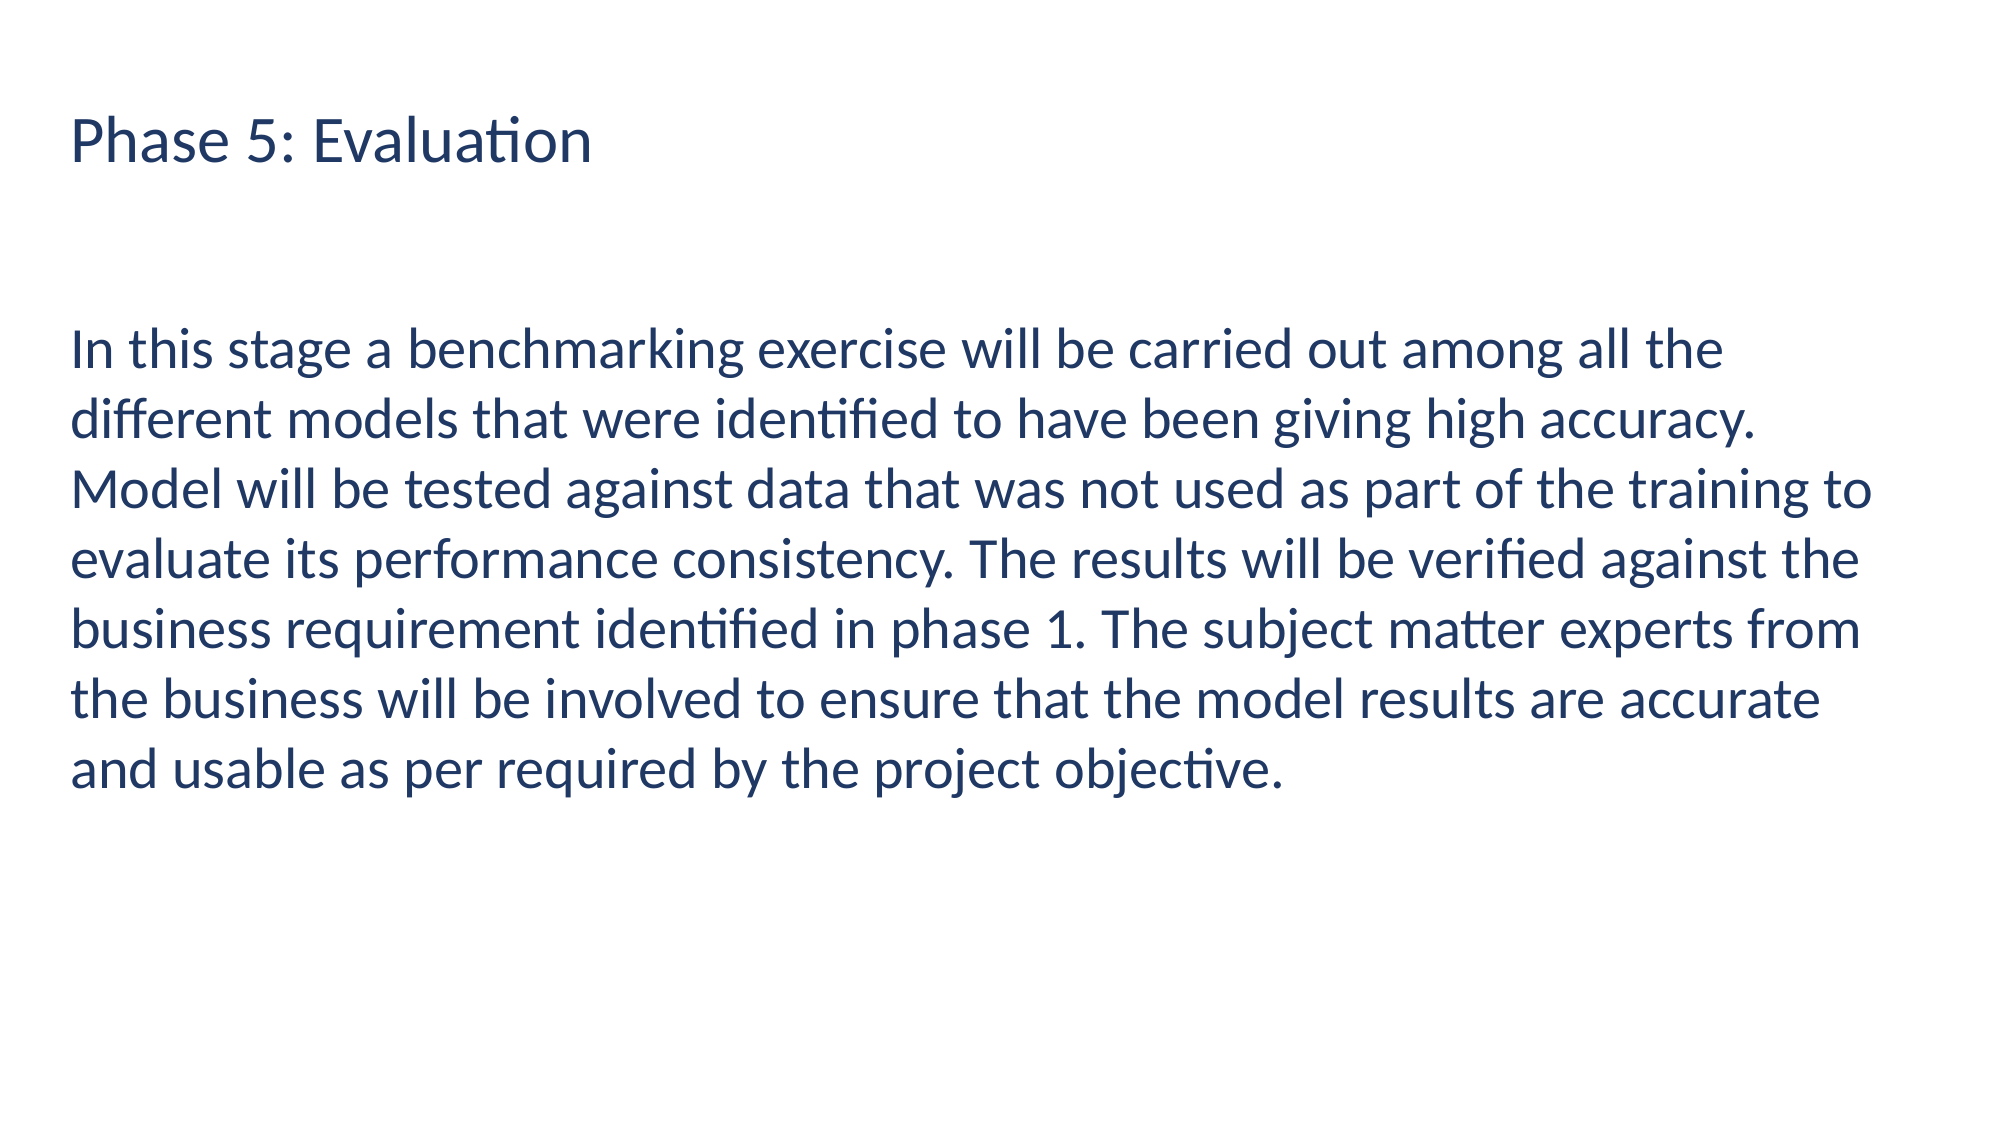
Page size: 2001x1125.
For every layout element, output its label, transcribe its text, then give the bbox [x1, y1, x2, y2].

text_box Phase 5: Evaluation In this stage a benchmarking exercise will be carried out among all the different models that were identified to have been giving high accuracy. Model will be tested against data that was not used as part of the training to evaluate its performance consistency. The results will be verified against the business requirement identified in phase 1. The subject matter experts from the business will be involved to ensure that the model results are accurate and usable as per required by the project objective. [55, 88, 1928, 808]
